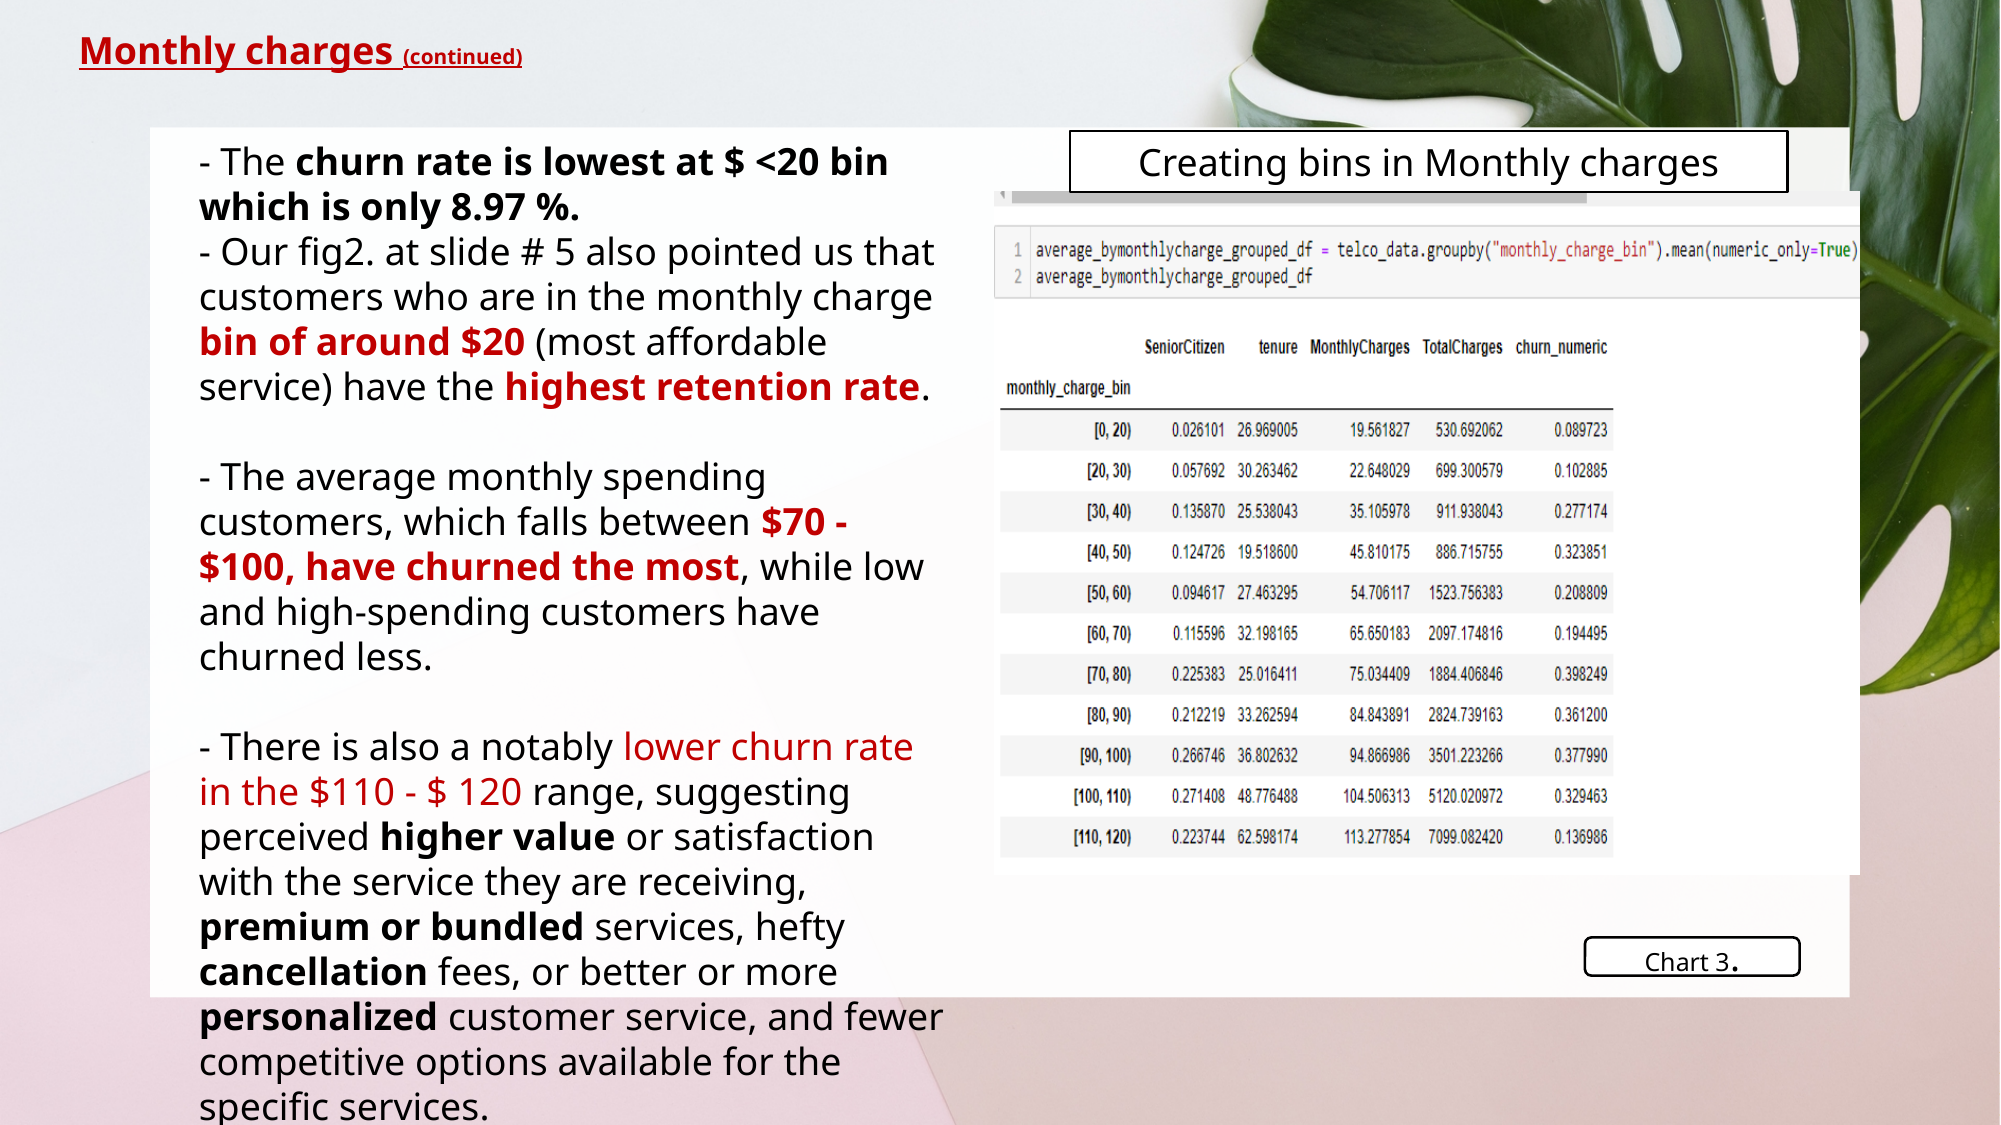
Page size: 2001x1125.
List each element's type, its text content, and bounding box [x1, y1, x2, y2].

picture [0, 0, 2000, 1125]
text_box Chart 3. [1583, 936, 1801, 977]
text_box Monthly charges (continued) [63, 19, 1064, 80]
text_box - The churn rate is lowest at $ <20 bin which is only 8.97 %. - Our fig2. at slide # 5 also pointed us that customers who are in the monthly charge bin of around $20 (most affordable service) have the highest retention rate. - The average monthly spending customers, which falls between $70 - $100, have churned the most, while low and high-spending customers have churned less. - There is also a notably lower churn rate in the $110 - $ 120 range, suggesting perceived higher value or satisfaction with the service they are receiving, premium or bundled services, hefty cancellation fees, or better or more personalized customer service, and fewer competitive options available for the specific services. [183, 130, 965, 1125]
text_box Creating bins in Monthly charges [1069, 130, 1789, 191]
